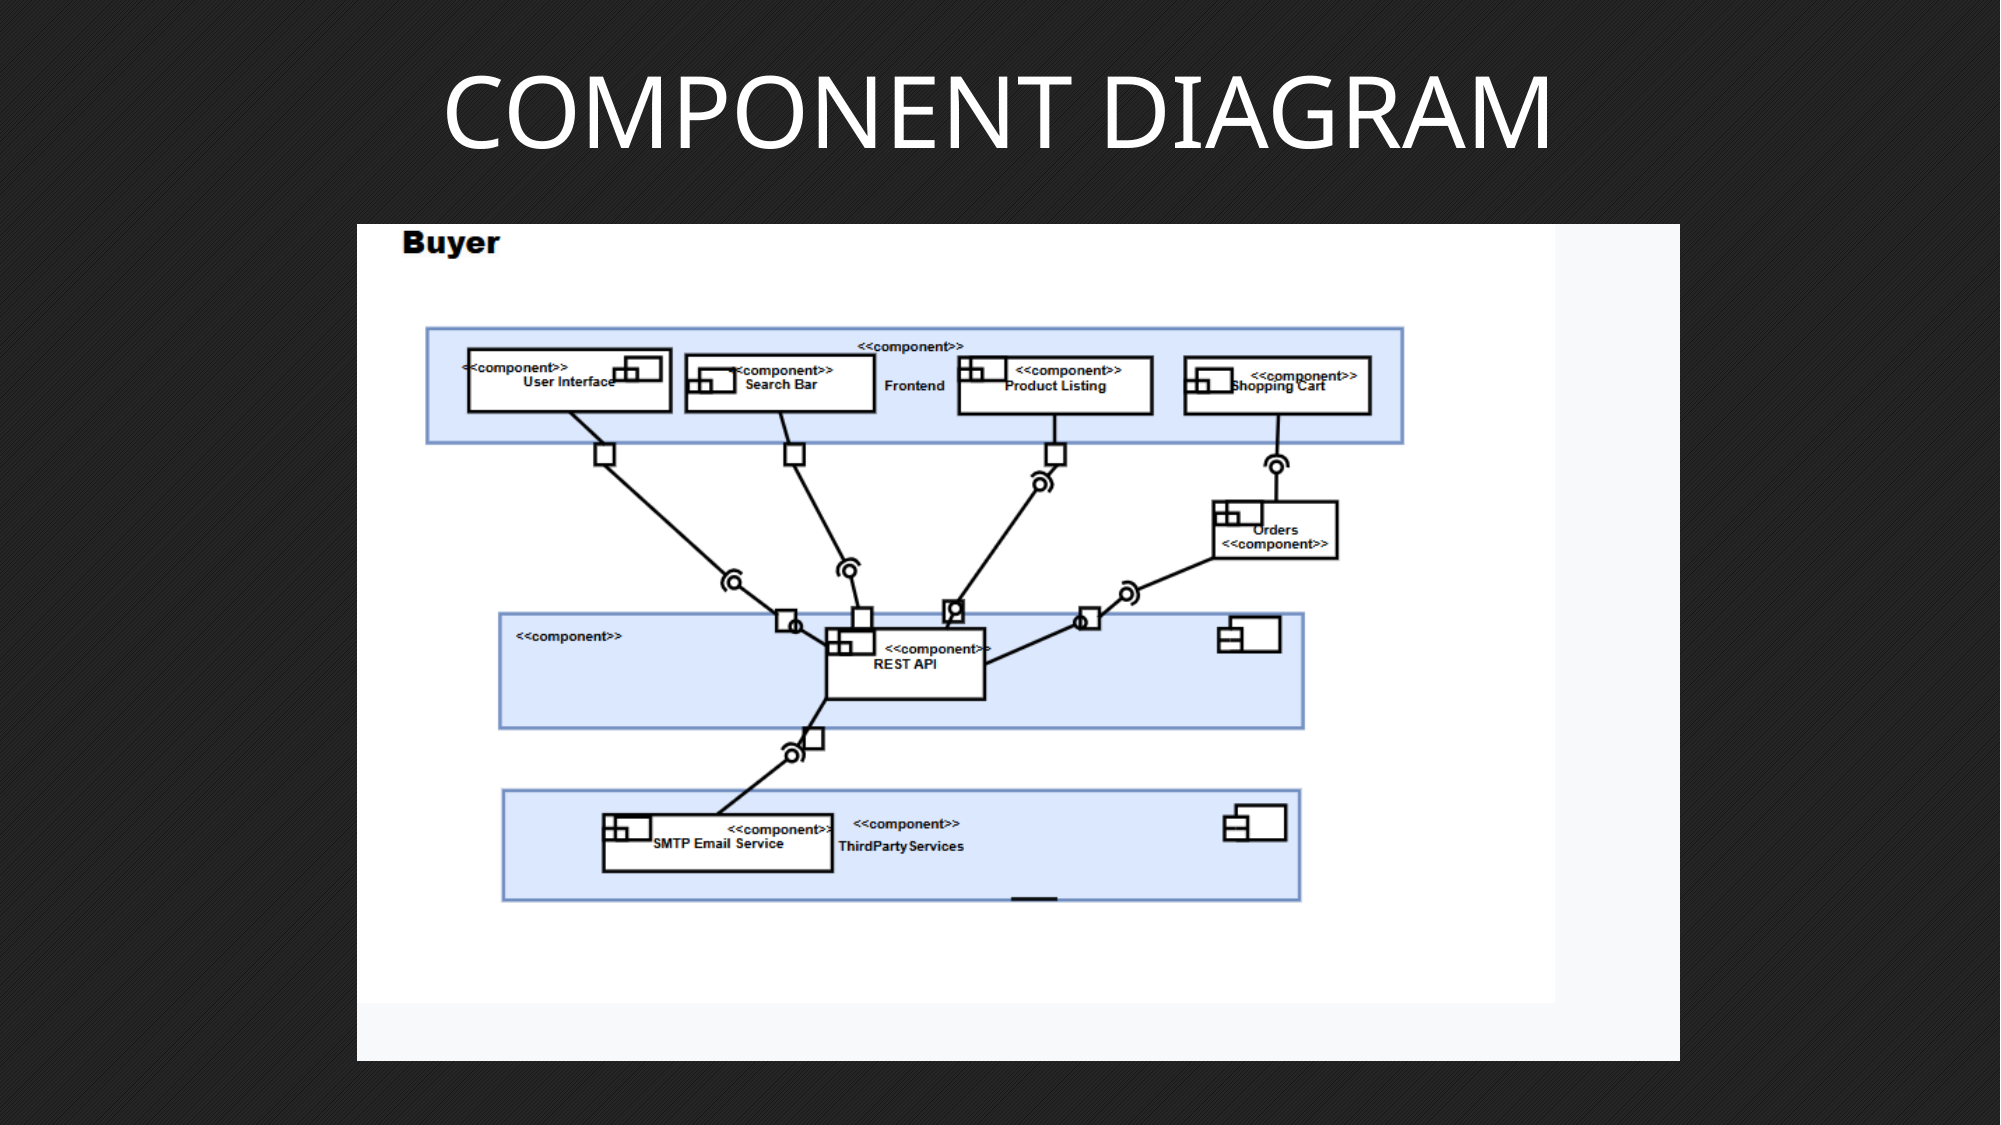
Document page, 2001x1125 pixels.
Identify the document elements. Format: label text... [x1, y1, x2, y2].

title COMPONENT DIAGRAM [137, 7, 1863, 225]
picture [357, 224, 1680, 1061]
